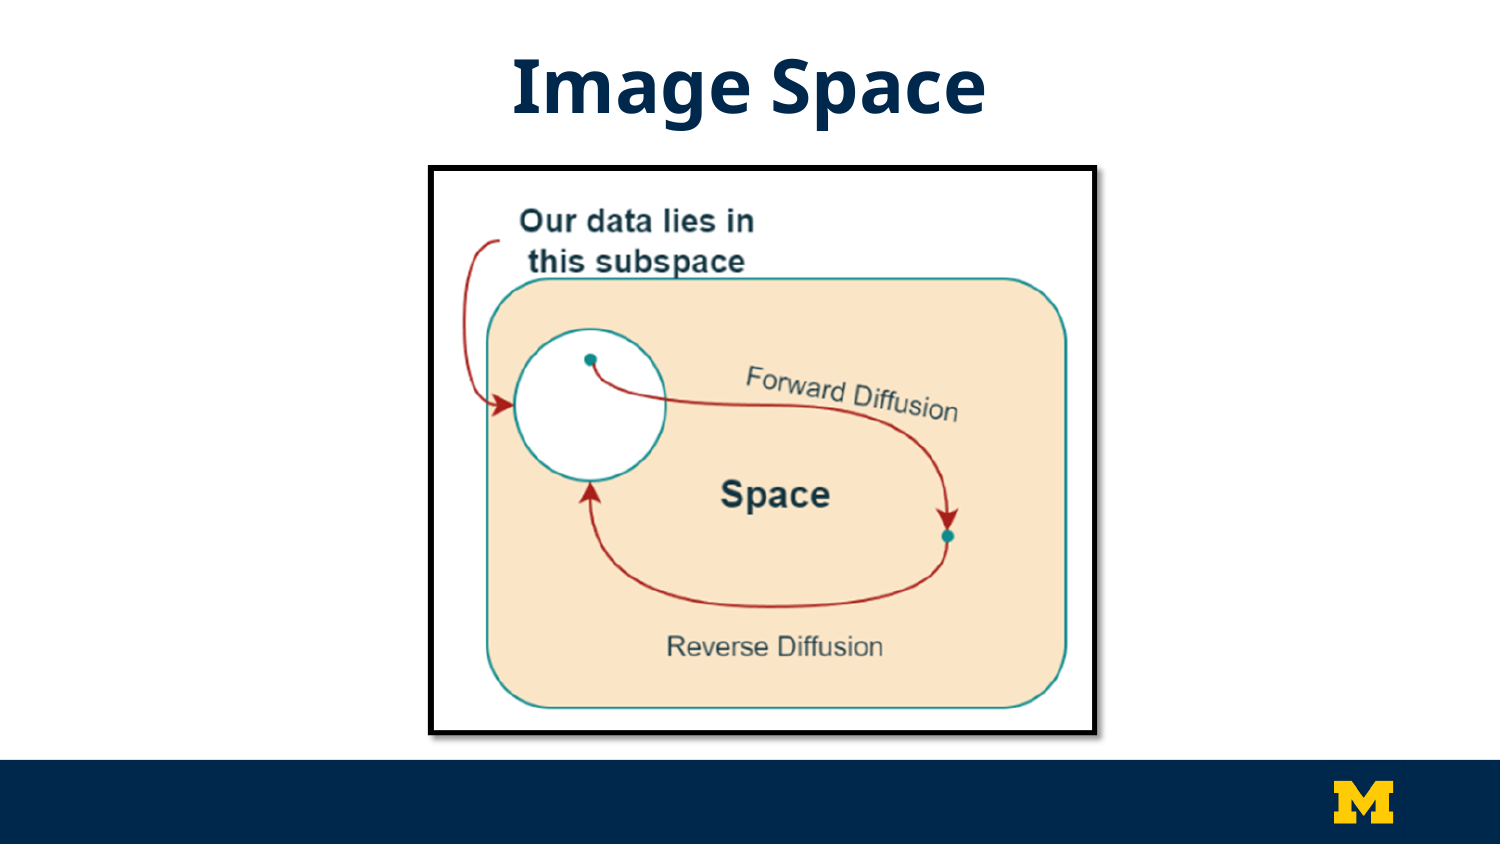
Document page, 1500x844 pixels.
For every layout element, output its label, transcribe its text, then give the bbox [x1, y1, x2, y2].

picture [422, 160, 1110, 747]
title Image Space [103, 8, 1397, 172]
picture [1322, 760, 1405, 844]
